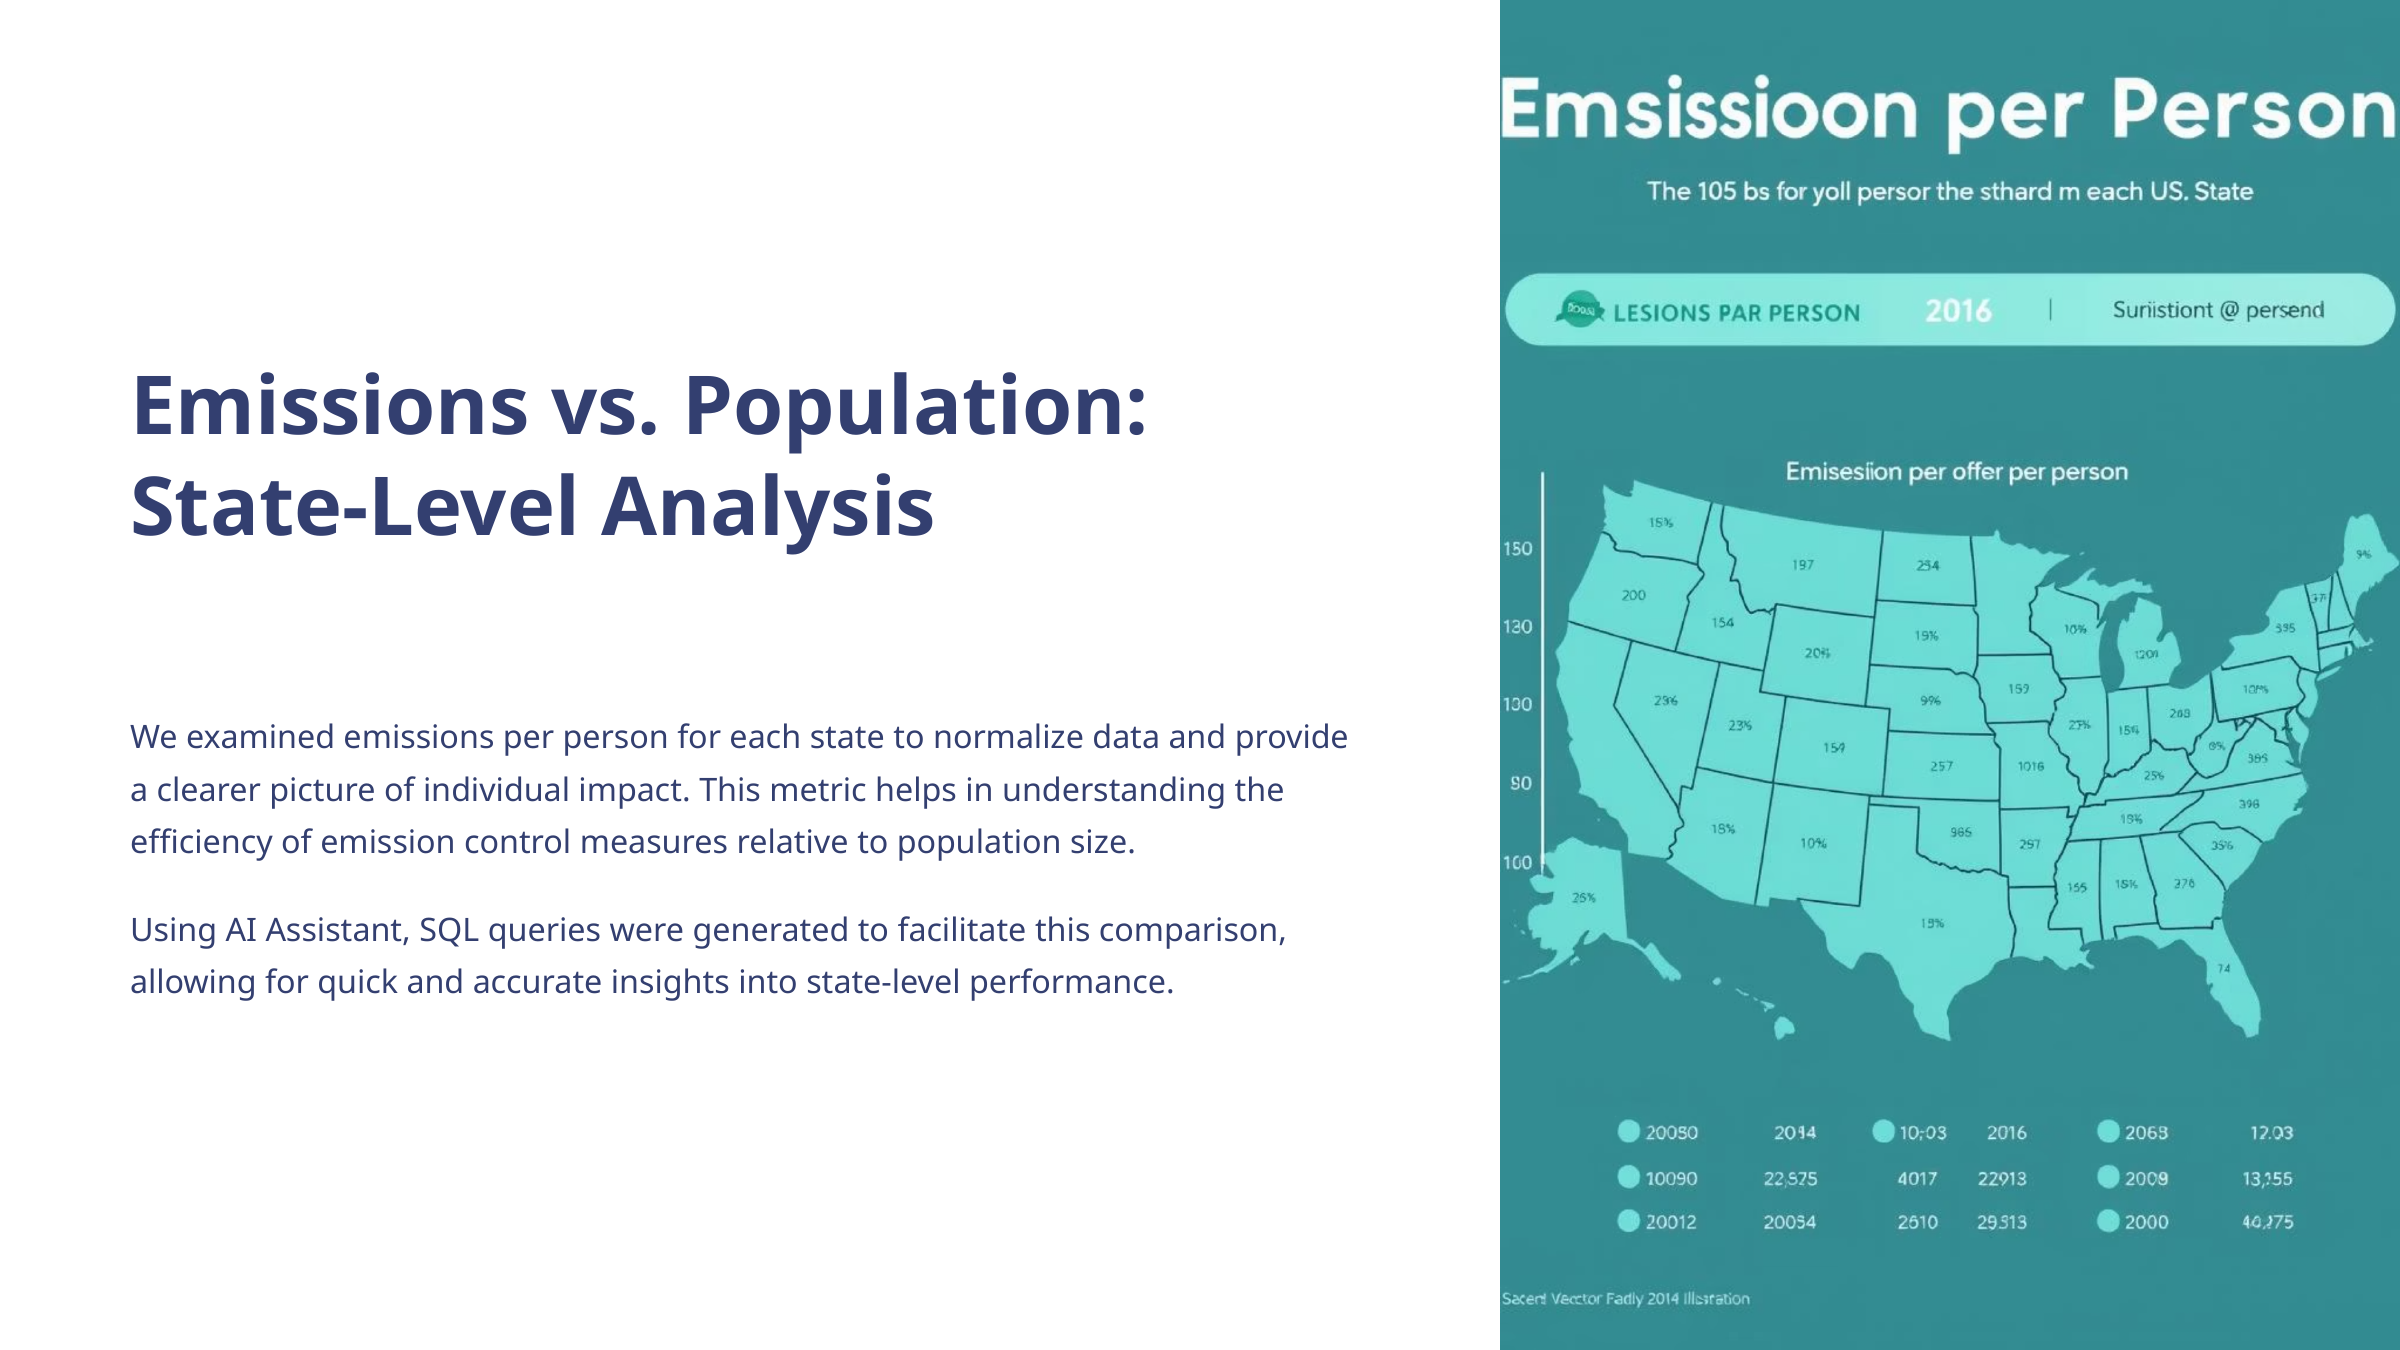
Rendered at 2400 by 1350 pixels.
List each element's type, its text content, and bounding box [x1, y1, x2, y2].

text_box Using AI Assistant, SQL queries were generated to facilitate this comparison, allowing for quick and accurate insights into state-level performance. [130, 896, 1370, 1001]
picture [1499, 0, 2400, 1350]
text_box We examined emissions per person for each state to normalize data and provide a clearer picture of individual impact. This metric helps in understanding the efficiency of emission control measures relative to population size. [130, 703, 1370, 860]
text_box Emissions vs. Population: State-Level Analysis [130, 349, 1370, 655]
